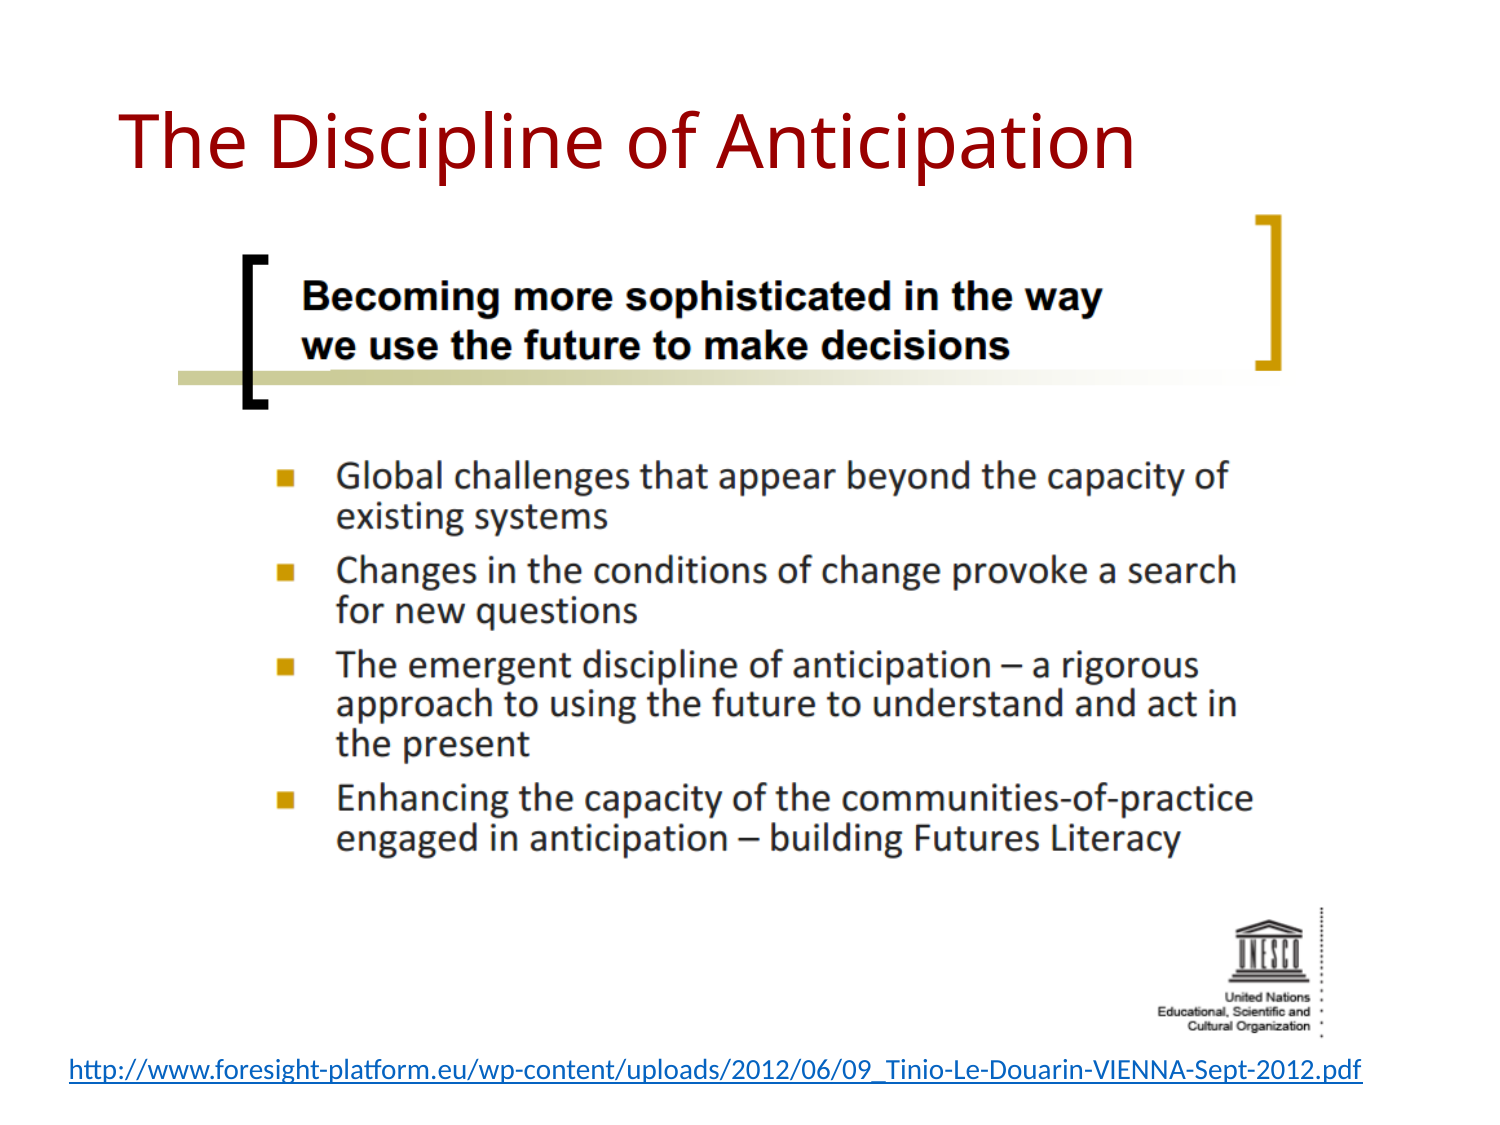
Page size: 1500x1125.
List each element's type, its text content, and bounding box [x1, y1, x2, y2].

title The Discipline of Anticipation [103, 35, 1397, 253]
text_box http://www.foresight-platform.eu/wp-content/uploads/2012/06/09_Tinio-Le-Douarin-VIENNA-Sept-2012.pdf [1339, 1043, 1500, 1093]
text_box http://www.foresight-platform.eu/wp-content/uploads/2012/06/09_Tinio-Le-Douarin-VIENNA-Sept-2012.pdf [53, 1043, 178, 1093]
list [178, 199, 1339, 1094]
